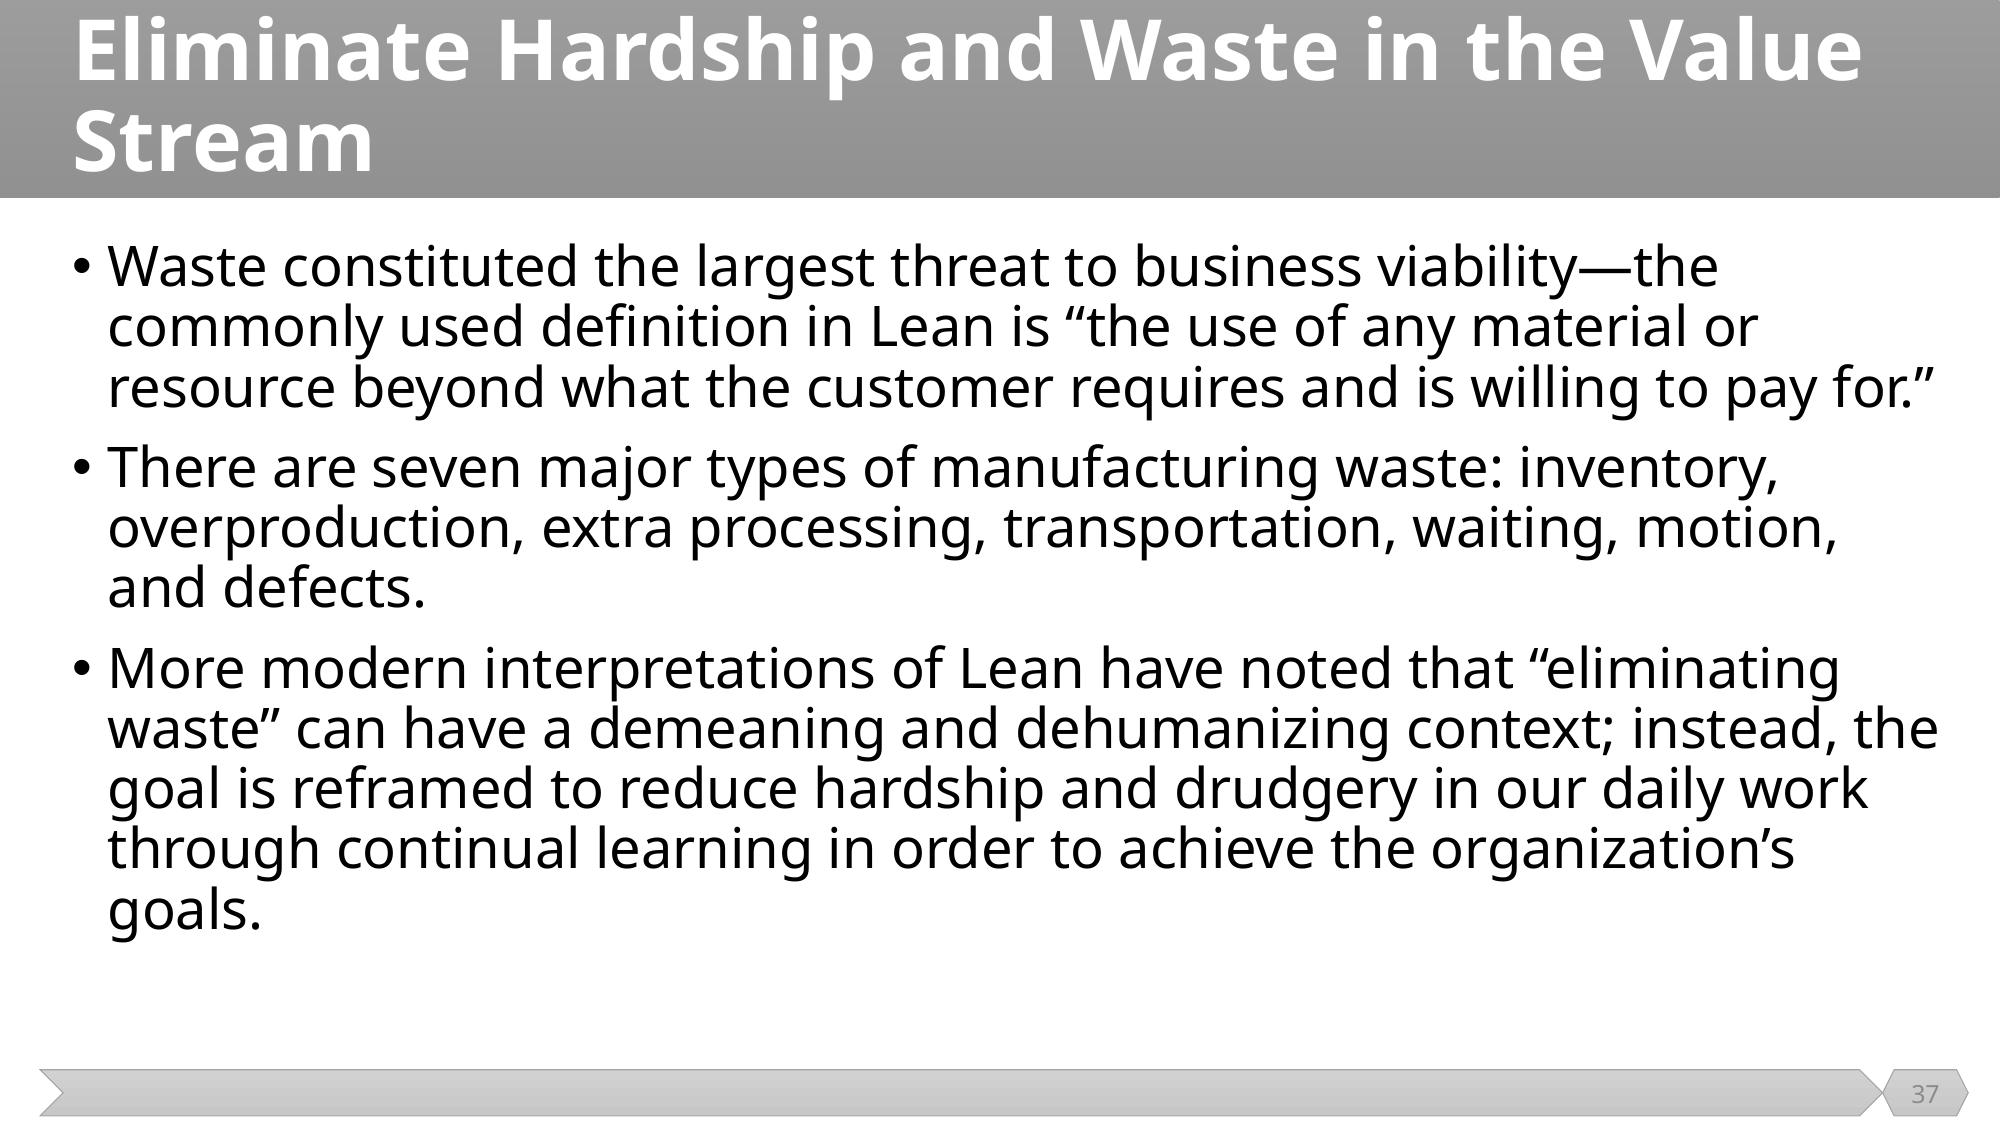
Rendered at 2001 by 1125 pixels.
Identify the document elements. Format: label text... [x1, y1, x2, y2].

list Waste constituted the largest threat to business viability—the commonly used definition in Lean is “the use of any material or resource beyond what the customer requires and is willing to pay for.” There are seven major types of manufacturing waste: inventory, overproduction, extra processing, transportation, waiting, motion, and defects. More modern interpretations of Lean have noted that “eliminating waste” can have a demeaning and dehumanizing context; instead, the goal is reframed to reduce hardship and drudgery in our daily work through continual learning in order to achieve the organization’s goals. [56, 230, 1969, 1010]
slide_number 37 [1882, 1065, 1969, 1125]
title Eliminate Hardship and Waste in the Value Stream [56, 0, 1969, 199]
